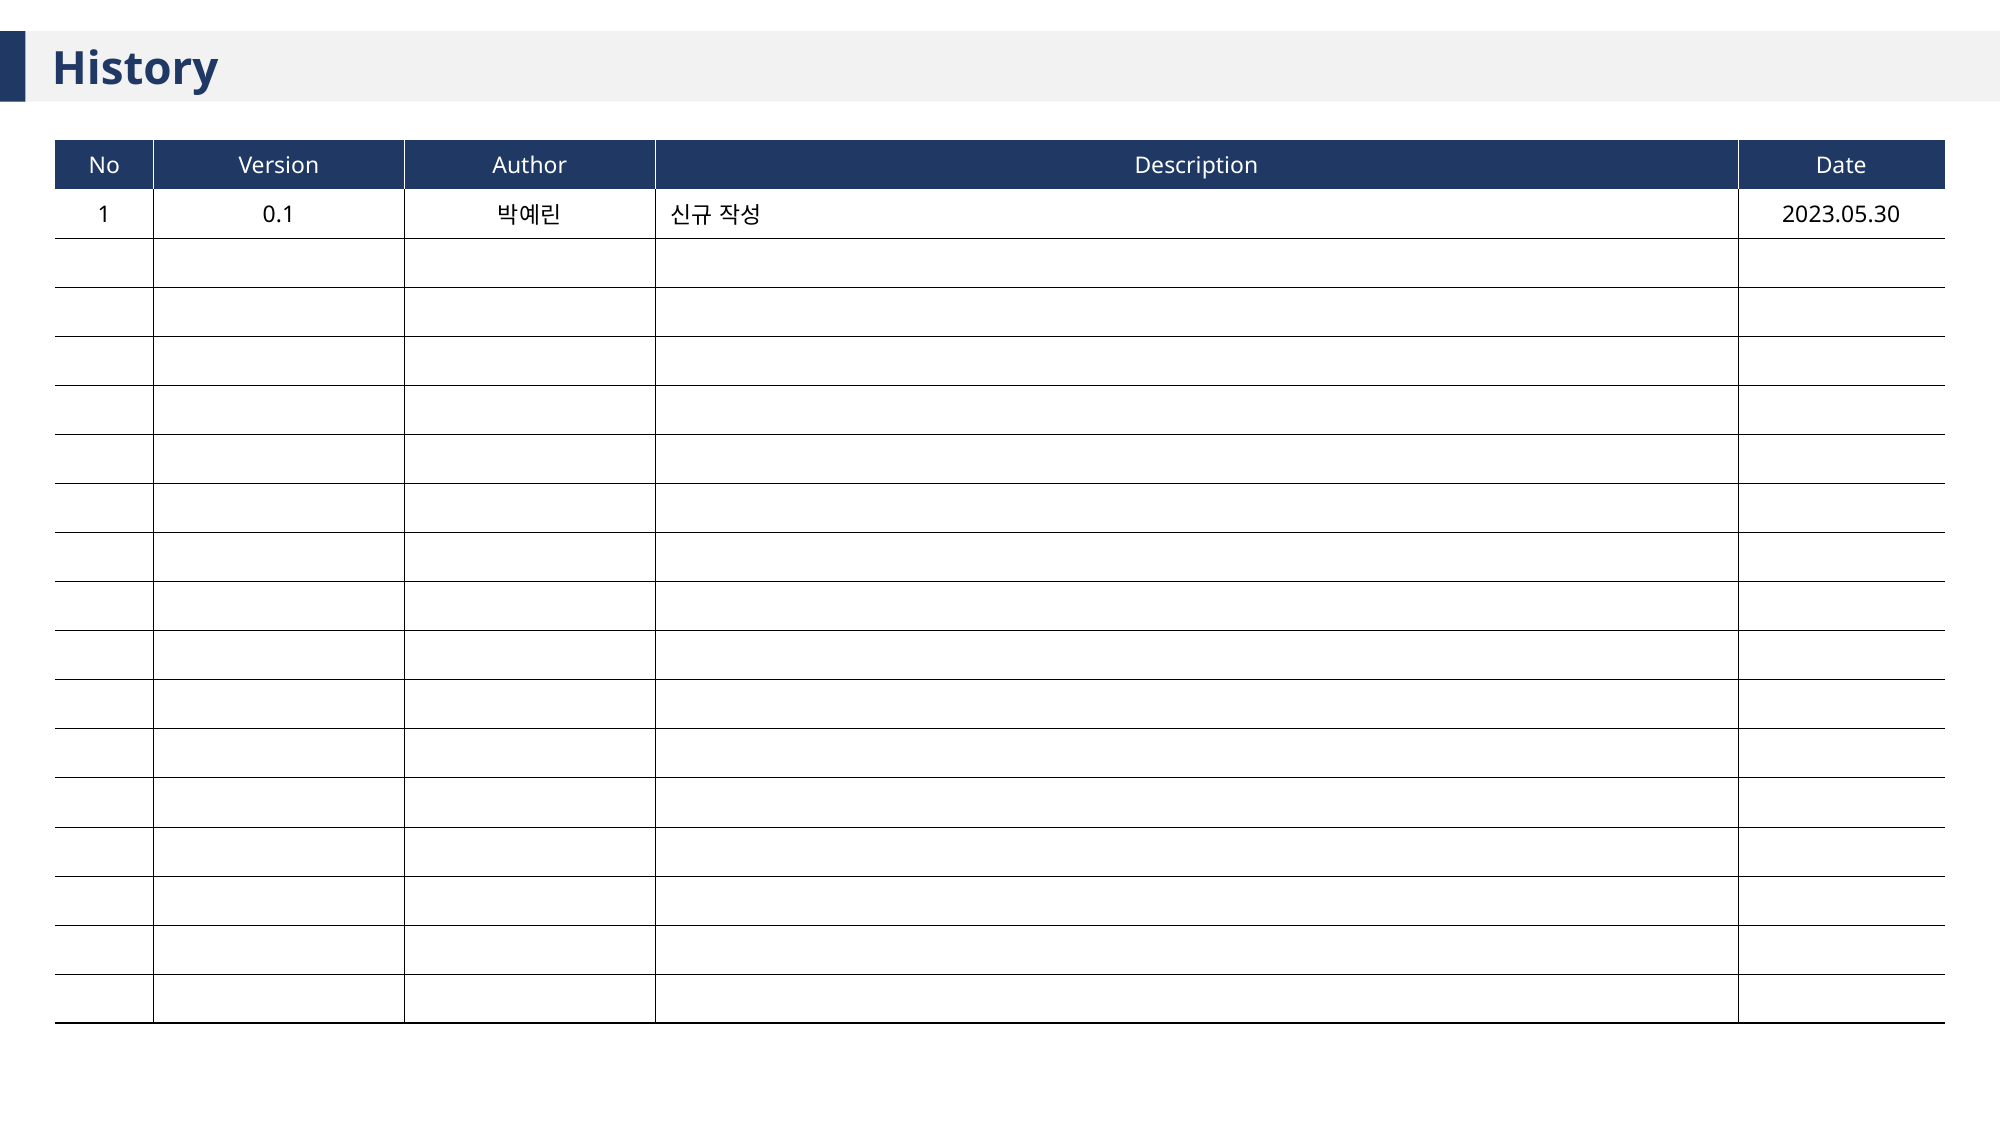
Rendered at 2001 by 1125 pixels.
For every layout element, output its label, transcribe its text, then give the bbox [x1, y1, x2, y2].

table_cell 1 [55, 190, 153, 238]
table_cell [656, 288, 1738, 336]
table_cell [154, 631, 404, 679]
table_cell [405, 288, 655, 336]
table_cell [154, 386, 404, 434]
table_cell [656, 386, 1738, 434]
table_cell [1739, 975, 1945, 1022]
table_cell [656, 239, 1738, 287]
table_cell [1739, 877, 1945, 925]
table_cell 박예린 [405, 190, 655, 238]
table_cell [405, 926, 655, 974]
table_cell [405, 337, 655, 385]
table_cell [405, 729, 655, 777]
table_cell [405, 582, 655, 630]
table_cell [656, 631, 1738, 679]
table_cell [405, 975, 655, 1022]
table_header Date [1739, 140, 1945, 189]
table_cell [1739, 631, 1945, 679]
table_cell [1739, 729, 1945, 777]
table_header No [55, 140, 153, 189]
table_header Description [656, 140, 1738, 189]
table_cell [55, 435, 153, 483]
table_cell [55, 877, 153, 925]
table_cell [405, 386, 655, 434]
table_cell [656, 778, 1738, 827]
table_cell [1739, 288, 1945, 336]
table_cell [55, 975, 153, 1022]
table_cell [405, 435, 655, 483]
table_cell [405, 484, 655, 532]
table_cell [656, 533, 1738, 581]
table_cell [1739, 533, 1945, 581]
table_cell [55, 680, 153, 728]
table_cell [656, 828, 1738, 876]
table_cell [154, 484, 404, 532]
table_cell [154, 729, 404, 777]
table_cell [1739, 337, 1945, 385]
table_cell [154, 926, 404, 974]
table_cell [1739, 926, 1945, 974]
table_cell [656, 877, 1738, 925]
table_cell [55, 778, 153, 827]
table_cell [405, 778, 655, 827]
table_cell [1739, 778, 1945, 827]
table_cell [1739, 828, 1945, 876]
table_cell [656, 926, 1738, 974]
table_cell [154, 239, 404, 287]
table_cell [405, 239, 655, 287]
text_box History [37, 31, 409, 102]
table_cell [55, 582, 153, 630]
table_cell [405, 877, 655, 925]
table_cell [55, 239, 153, 287]
table_cell [154, 975, 404, 1022]
table_cell [154, 877, 404, 925]
table_cell [656, 680, 1738, 728]
table_cell [656, 582, 1738, 630]
table_cell [55, 729, 153, 777]
table_cell [405, 631, 655, 679]
table_cell [656, 435, 1738, 483]
table_cell [1739, 582, 1945, 630]
table_cell [656, 337, 1738, 385]
table_cell [154, 435, 404, 483]
table_cell [656, 975, 1738, 1022]
table_cell [154, 337, 404, 385]
table_cell [55, 484, 153, 532]
table_cell [1739, 239, 1945, 287]
table_cell [55, 926, 153, 974]
table_cell [656, 484, 1738, 532]
table_cell [154, 680, 404, 728]
table_cell [55, 533, 153, 581]
table_cell [1739, 435, 1945, 483]
table_cell [154, 533, 404, 581]
table_cell 신규 작성 [656, 190, 1738, 238]
table_cell [154, 828, 404, 876]
table_cell [405, 828, 655, 876]
table_cell [55, 631, 153, 679]
table_cell [656, 729, 1738, 777]
table_cell [154, 288, 404, 336]
table_cell [154, 778, 404, 827]
table_cell [55, 288, 153, 336]
text_box [0, 30, 26, 103]
table_cell [405, 680, 655, 728]
table_header Version [154, 140, 404, 189]
table_cell [154, 582, 404, 630]
table_cell [55, 828, 153, 876]
table_cell [1739, 680, 1945, 728]
table_cell 0.1 [154, 190, 404, 238]
table_cell [405, 533, 655, 581]
table_cell [55, 386, 153, 434]
table_cell 2023.05.30 [1739, 190, 1945, 238]
table_cell [1739, 484, 1945, 532]
table_header Author [405, 140, 655, 189]
table_cell [1739, 386, 1945, 434]
table_cell [55, 337, 153, 385]
text_box [26, 30, 2000, 103]
